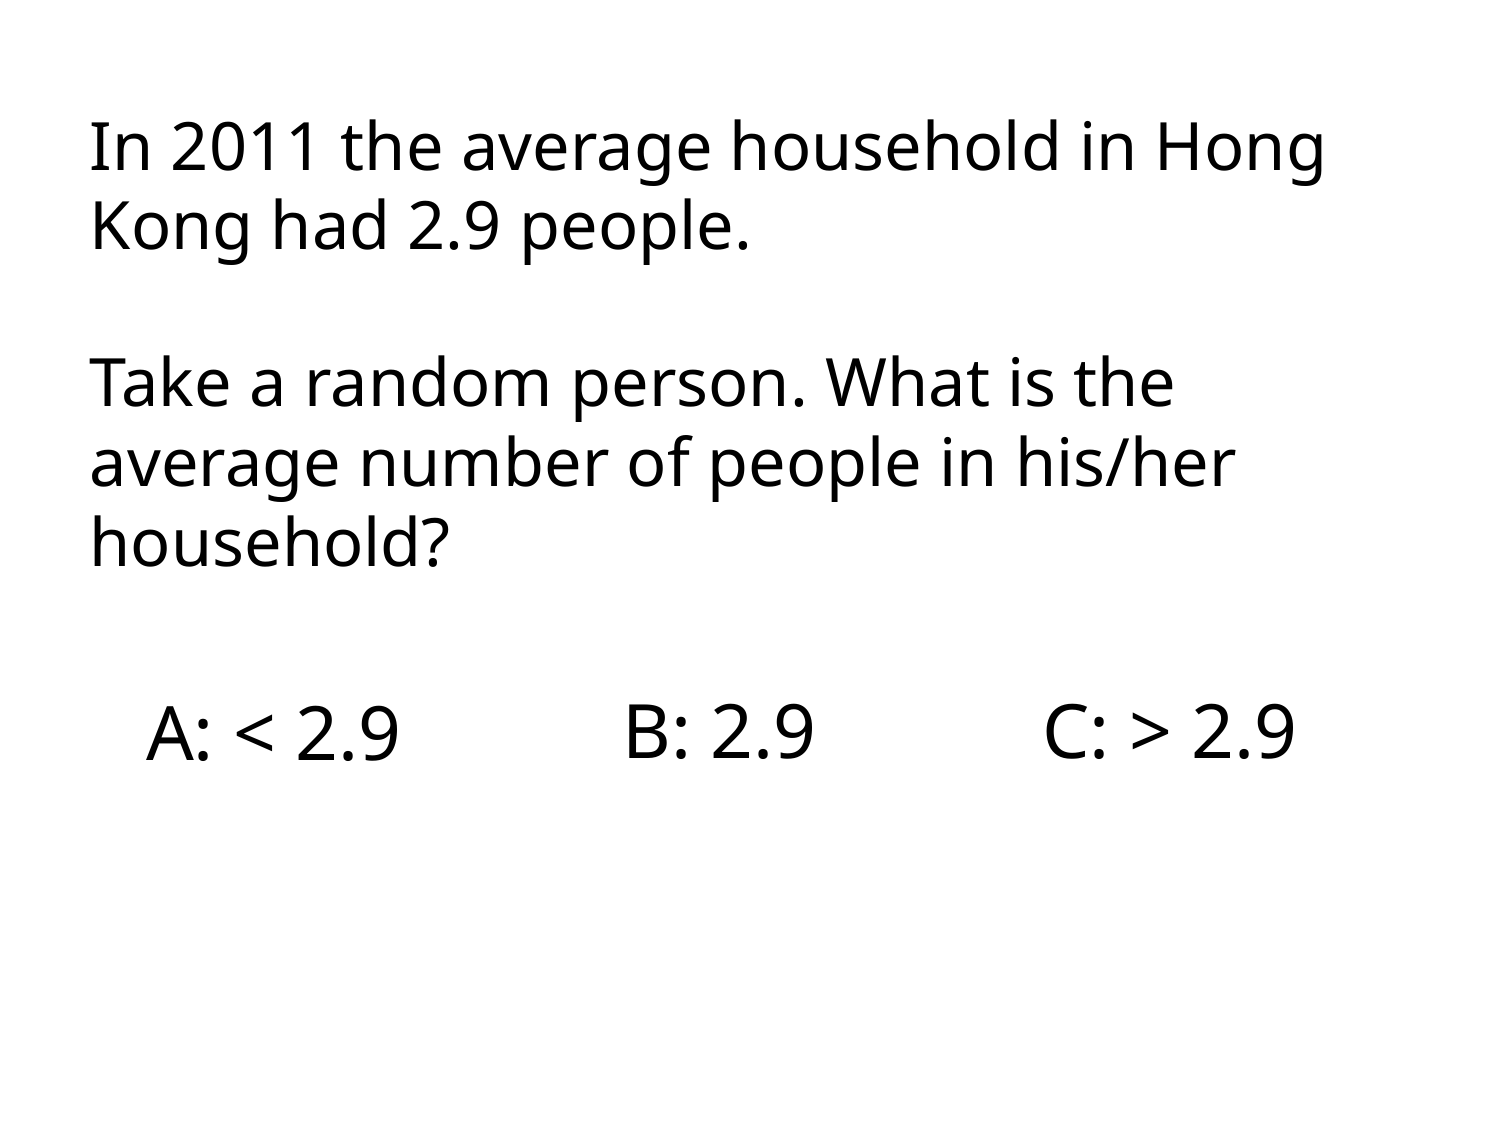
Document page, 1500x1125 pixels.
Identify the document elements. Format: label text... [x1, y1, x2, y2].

text_box B: 2.9 [607, 676, 832, 781]
text_box In 2011 the average household in Hong Kong had 2.9 people. [74, 95, 1425, 271]
text_box A: < 2.9 [131, 678, 417, 783]
text_box Take a random person. What is the average number of people in his/her household? [74, 332, 1425, 588]
text_box C: > 2.9 [1027, 676, 1313, 781]
